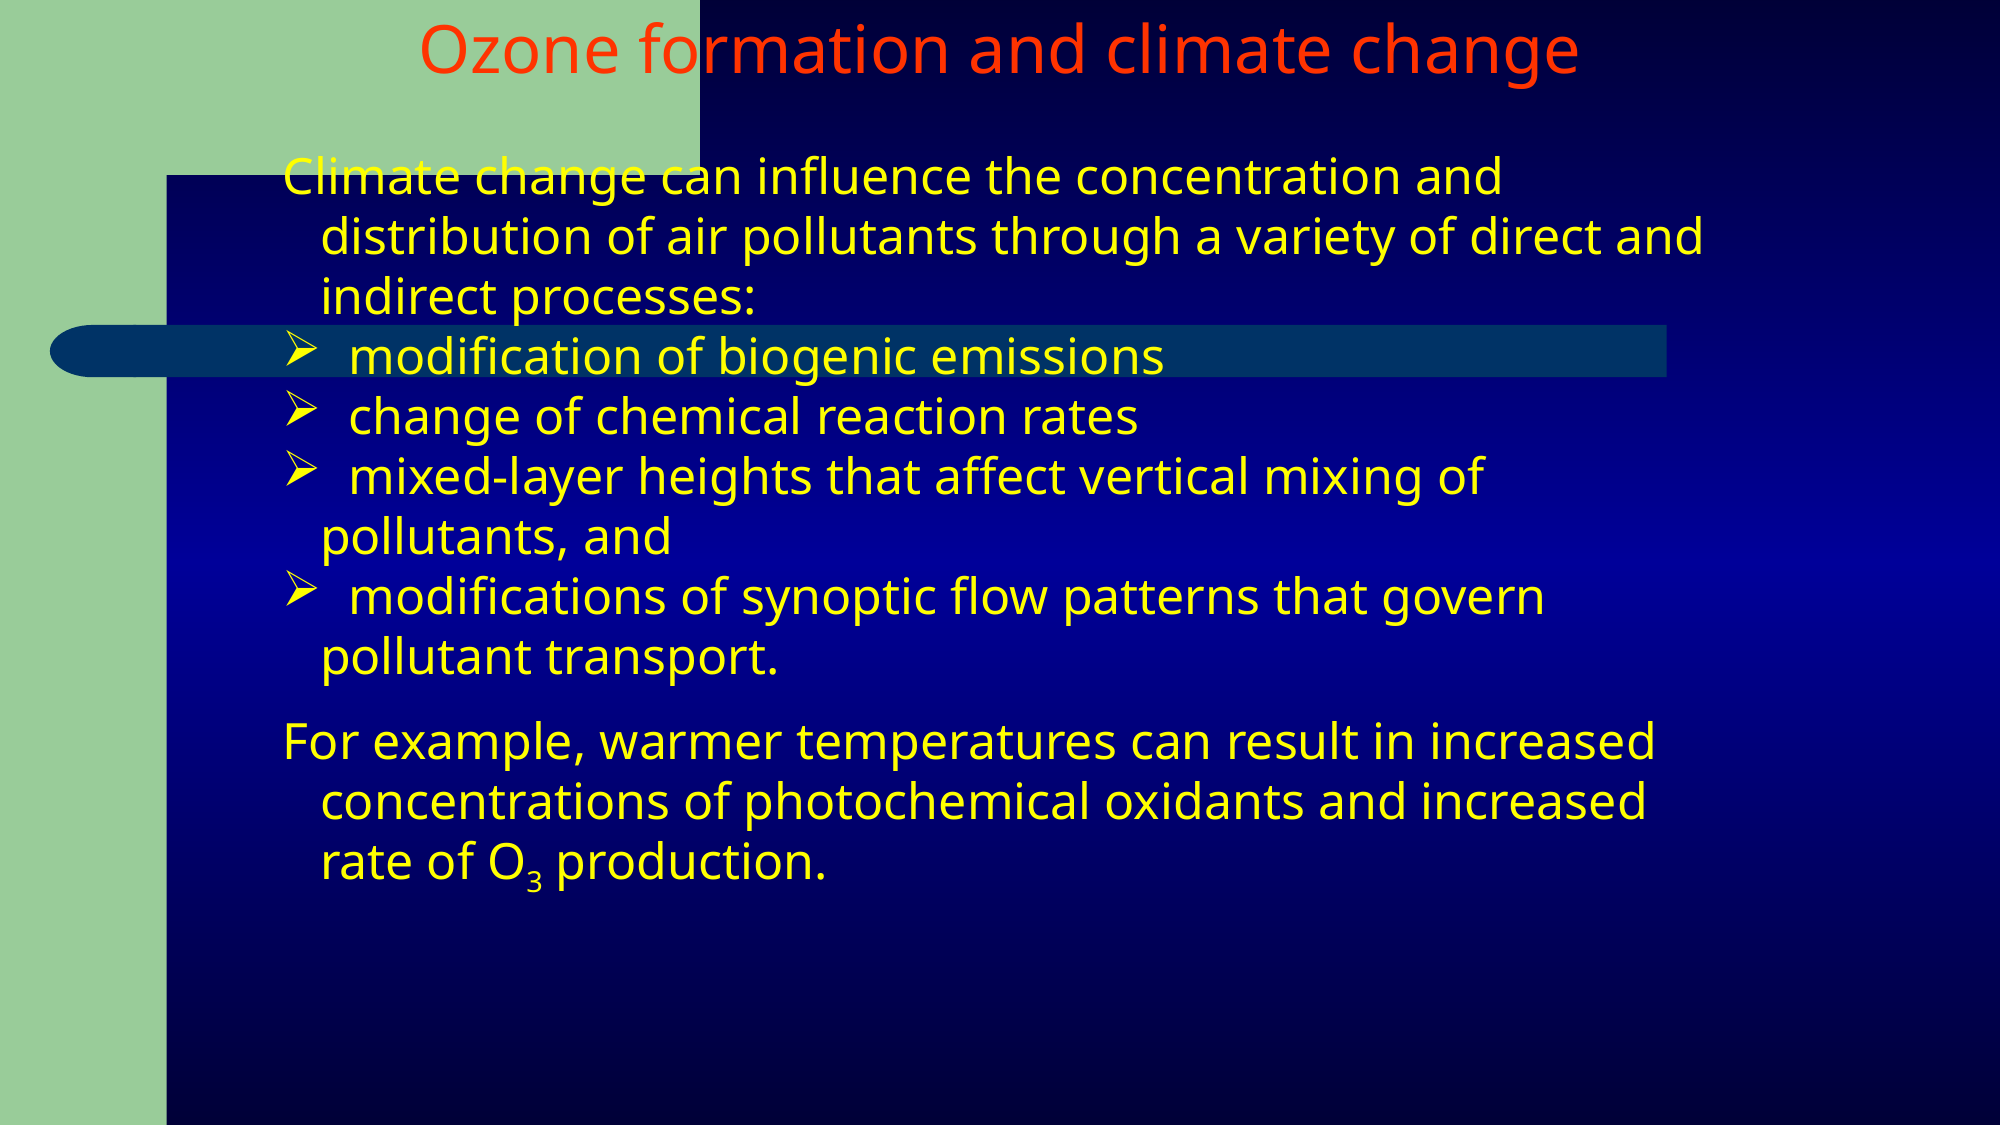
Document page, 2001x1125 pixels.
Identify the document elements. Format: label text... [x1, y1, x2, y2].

text_box Ozone formation and climate change [271, 0, 1730, 95]
text_box Climate change can influence the concentration and distribution of air pollutants through a variety of direct and indirect processes: modification of biogenic emissions change of chemical reaction rates mixed-layer heights that affect vertical mixing of pollutants, and modifications of synoptic flow patterns that govern pollutant transport. For example, warmer temperatures can result in increased concentrations of photochemical oxidants and increased rate of O3 production. [268, 137, 1731, 906]
